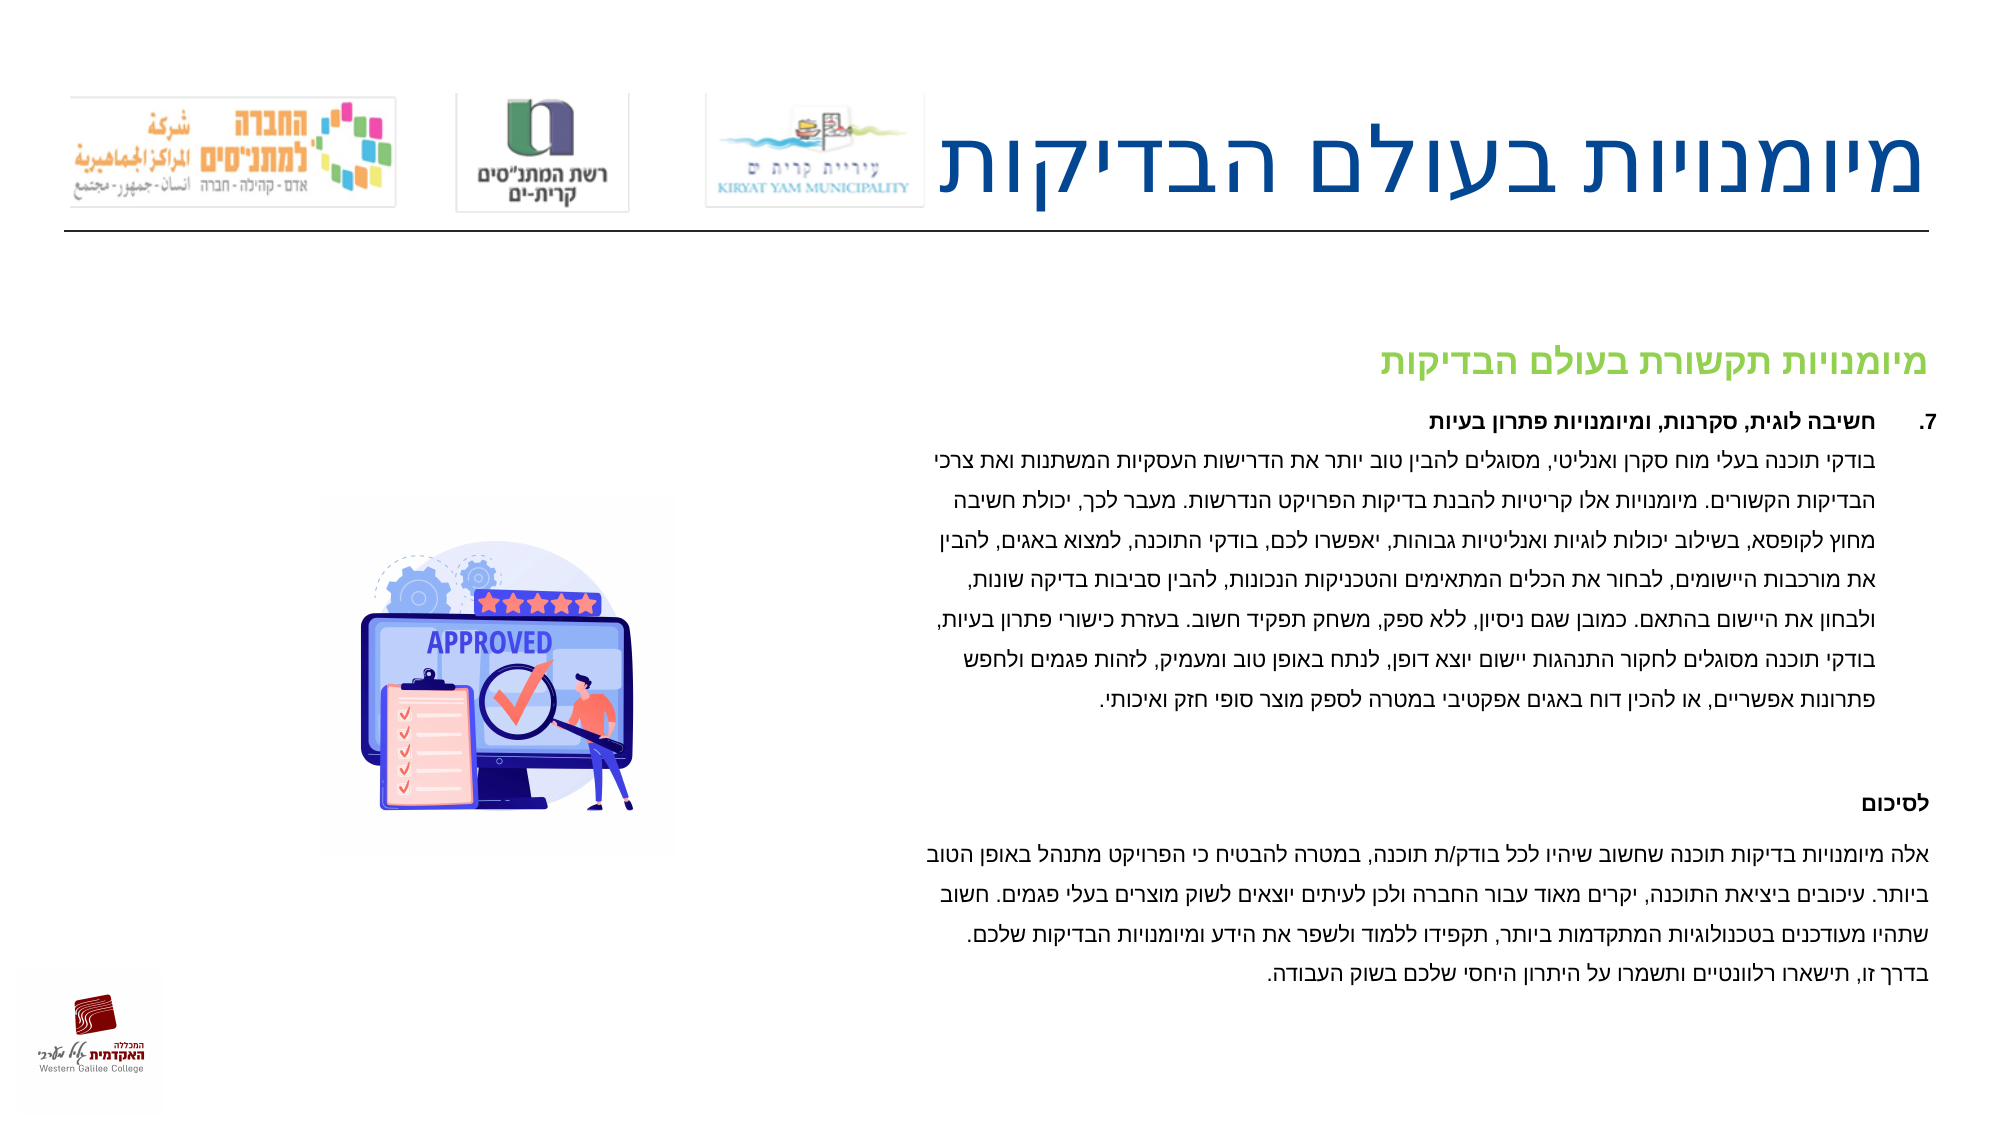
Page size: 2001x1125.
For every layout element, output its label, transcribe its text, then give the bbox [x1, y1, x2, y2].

picture [18, 970, 164, 1116]
text_box מיומנויות תקשורת בעולם הבדיקות חשיבה לוגית, סקרנות, ומיומנויות פתרון בעיות בודקי תוכנה בעלי מוח סקרן ואנליטי, מסוגלים להבין טוב יותר את הדרישות העסקיות המשתנות ואת צרכי הבדיקות הקשורים. מיומנויות אלו קריטיות להבנת בדיקות הפרויקט הנדרשות. מעבר לכך, יכולת חשיבה מחוץ לקופסא, בשילוב יכולות לוגיות ואנליטיות גבוהות, יאפשרו לכם, בודקי התוכנה, למצוא באגים, להבין את מורכבות היישומים, לבחור את הכלים המתאימים והטכניקות הנכונות, להבין סביבות בדיקה שונות, ולבחון את היישום בהתאם. כמובן שגם ניסיון, ללא ספק, משחק תפקיד חשוב. בעזרת כישורי פתרון בעיות, בודקי תוכנה מסוגלים לחקור התנהגות יישום יוצא דופן, לנתח באופן טוב ומעמיק, לזהות פגמים ולחפש פתרונות אפשריים, או להכין דוח באגים אפקטיבי במטרה לספק מוצר סופי חזק ואיכותי. לסיכום אלה מיומנויות בדיקות תוכנה שחשוב שיהיו לכל בודק/ת תוכנה, במטרה להבטיח כי הפרויקט מתנהל באופן הטוב ביותר. עיכובים ביציאת התוכנה, יקרים מאוד עבור החברה ולכן לעיתים יוצאים לשוק מוצרים בעלי פגמים. חשוב שתהיו מעודכנים בטכנולוגיות המתקדמות ביותר, תקפידו ללמוד ולשפר את הידע ומיומנויות הבדיקות שלכם. בדרך זו, תישארו רלוונטיים ותשמרו על היתרון היחסי שלכם בשוק העבודה. [924, 309, 1930, 1043]
picture [70, 93, 925, 213]
title מיומנויות בעולם הבדיקות [64, 55, 1930, 221]
picture [318, 497, 676, 855]
